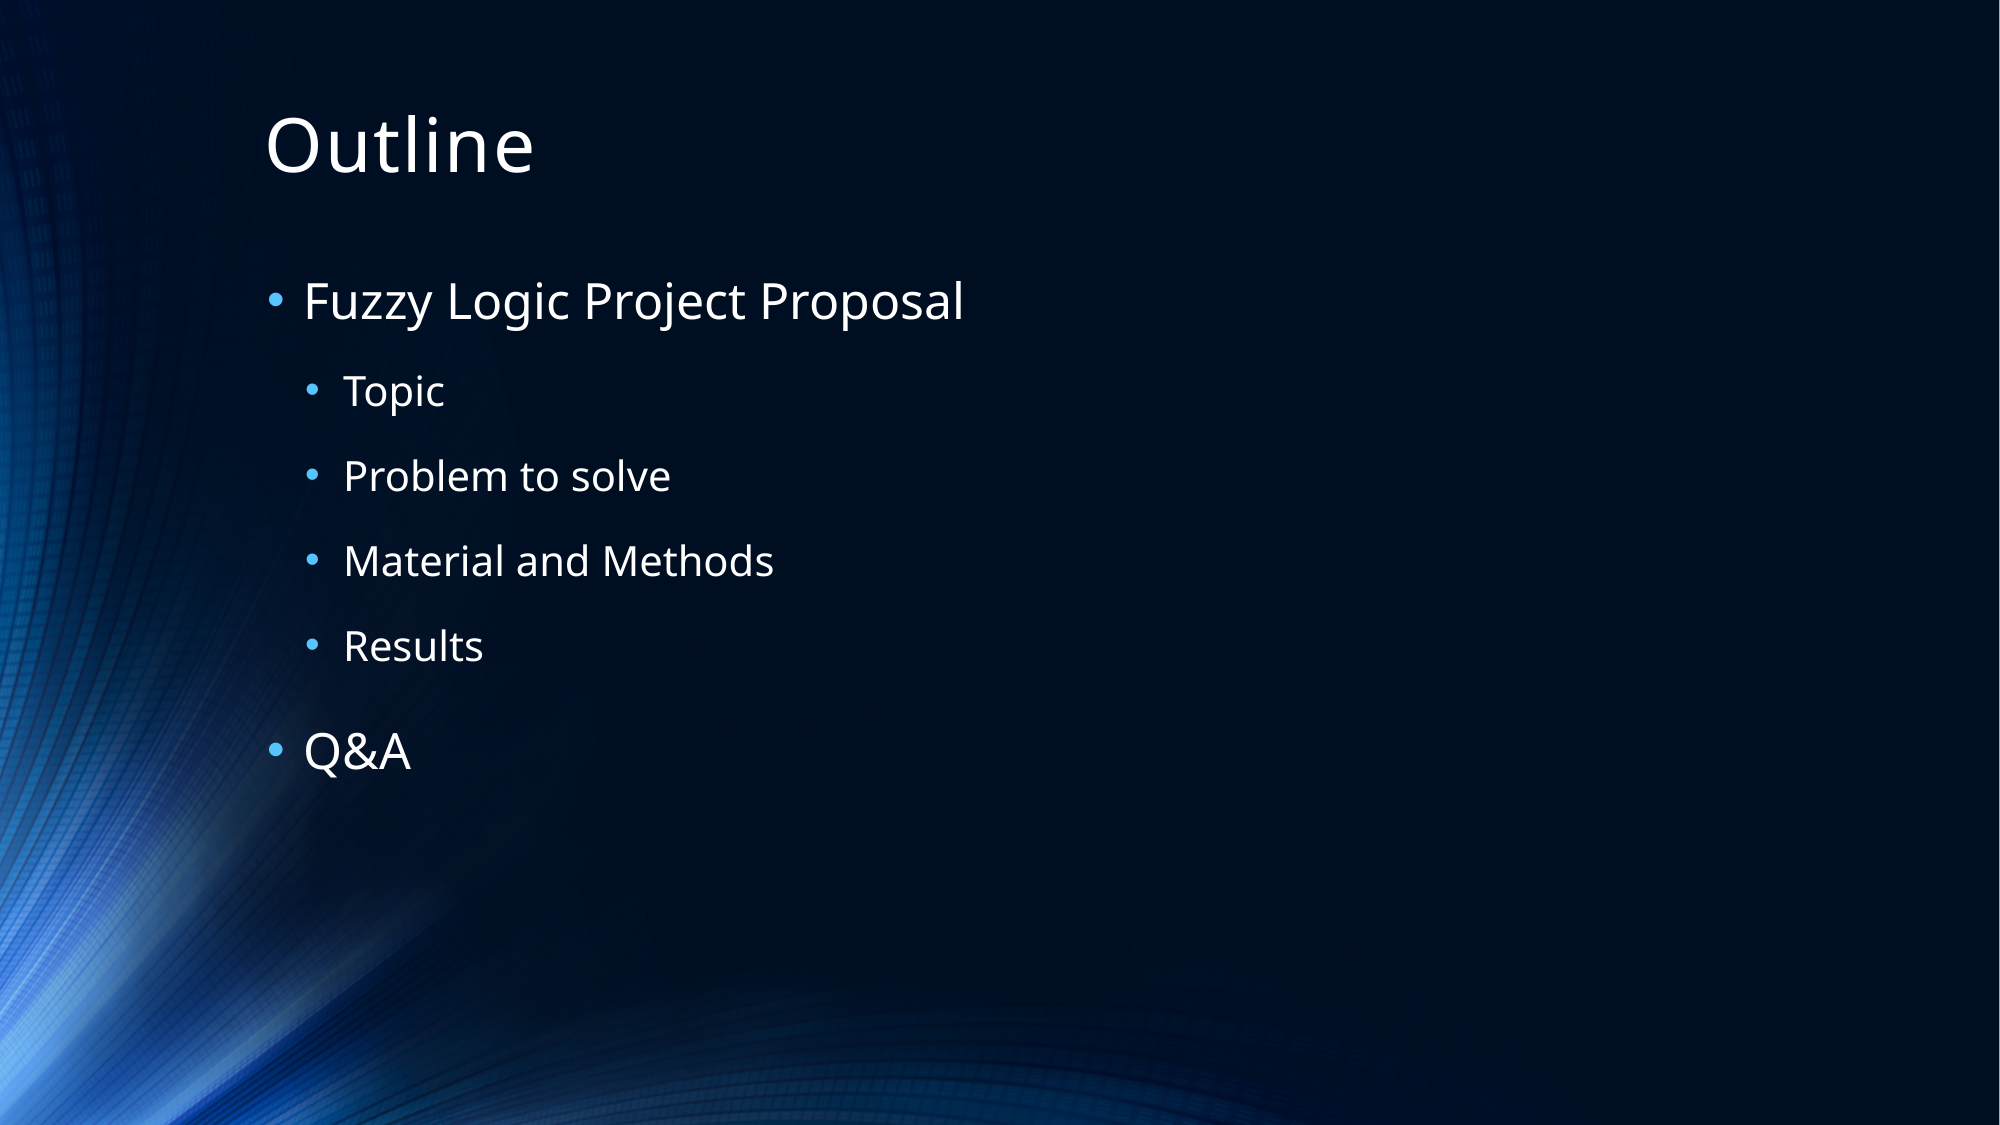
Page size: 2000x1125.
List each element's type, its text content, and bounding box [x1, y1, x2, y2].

picture [0, 0, 2000, 1125]
list Fuzzy Logic Project Proposal Topic Problem to solve Material and Methods Results Q&A [251, 249, 1751, 1050]
title Outline [249, 99, 1750, 238]
